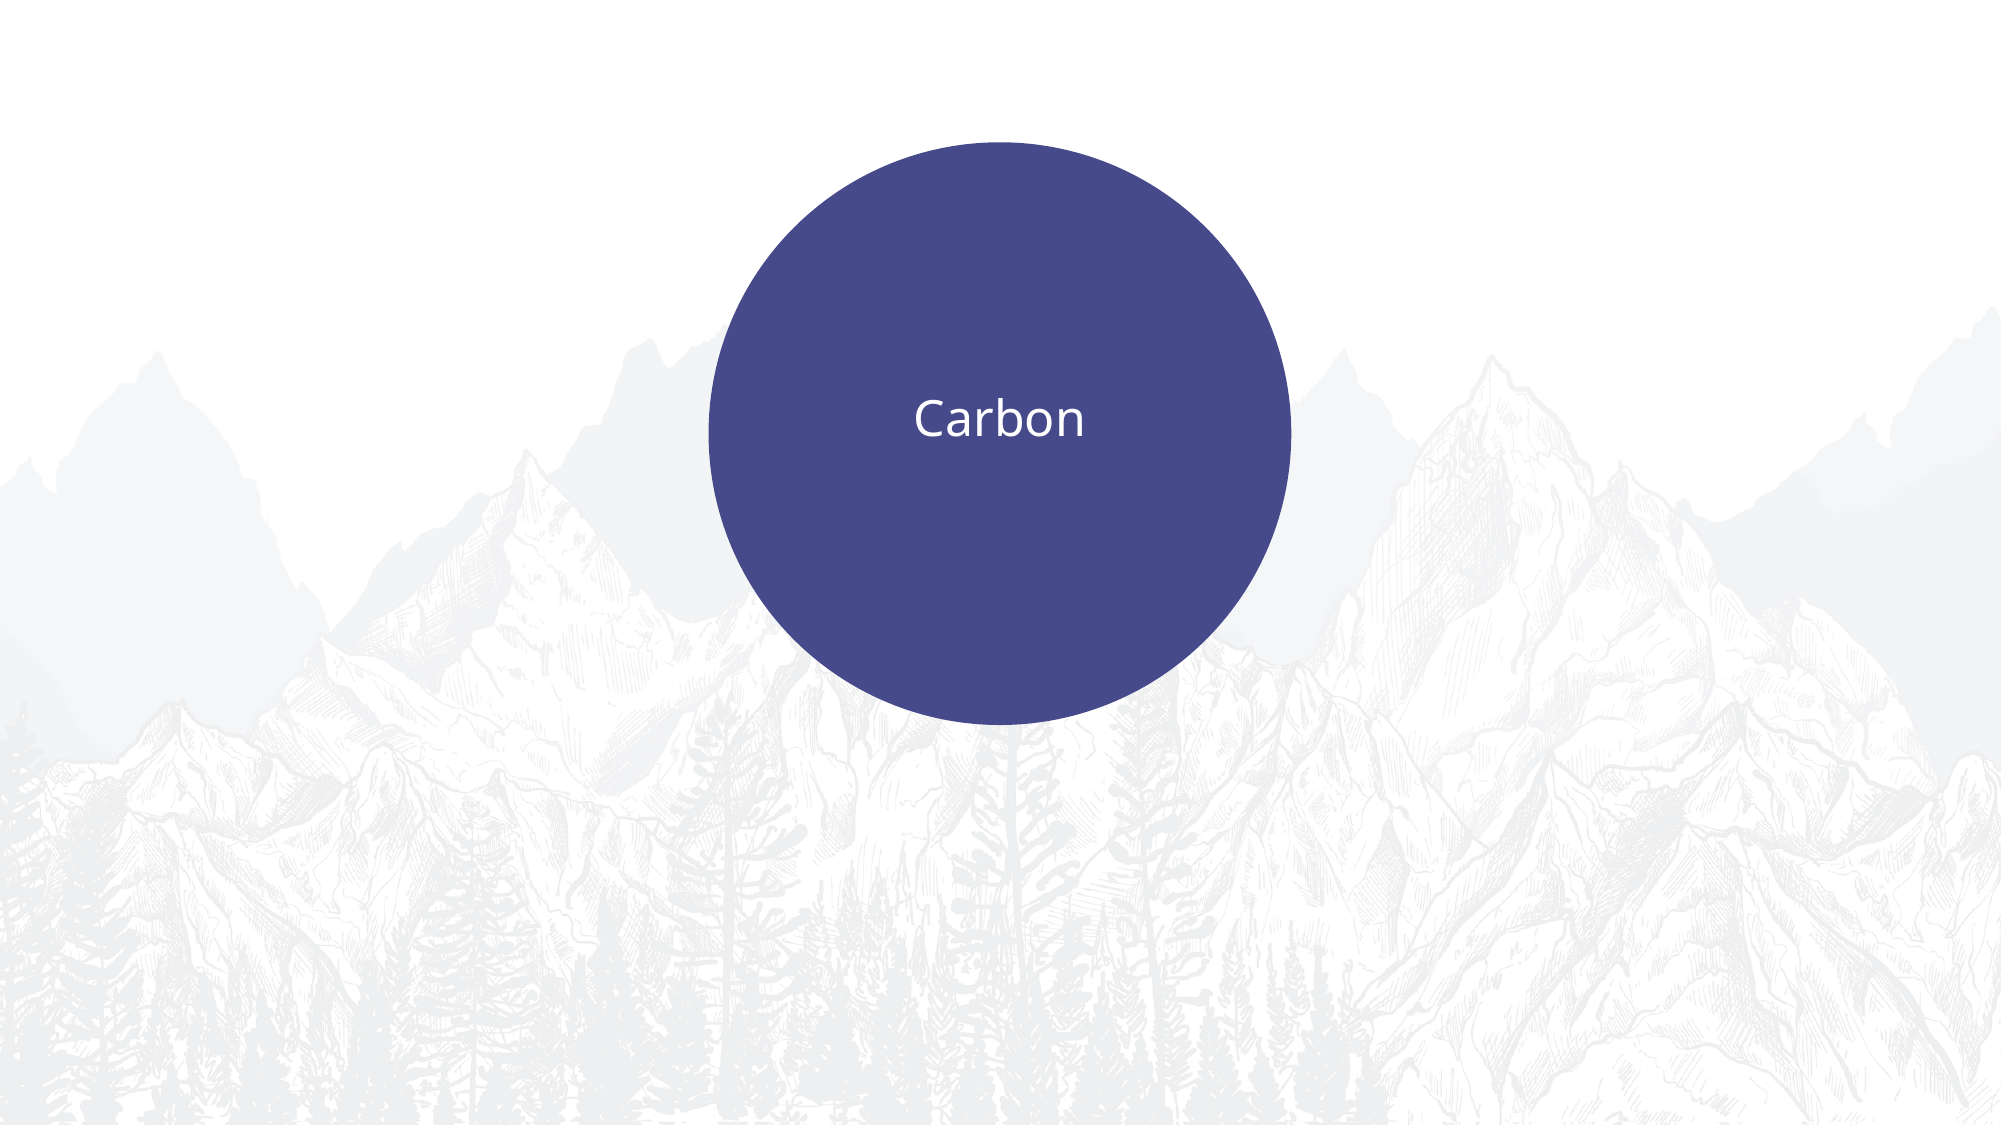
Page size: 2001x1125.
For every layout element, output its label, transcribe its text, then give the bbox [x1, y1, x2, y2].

text_box Carbon [736, 370, 1264, 494]
